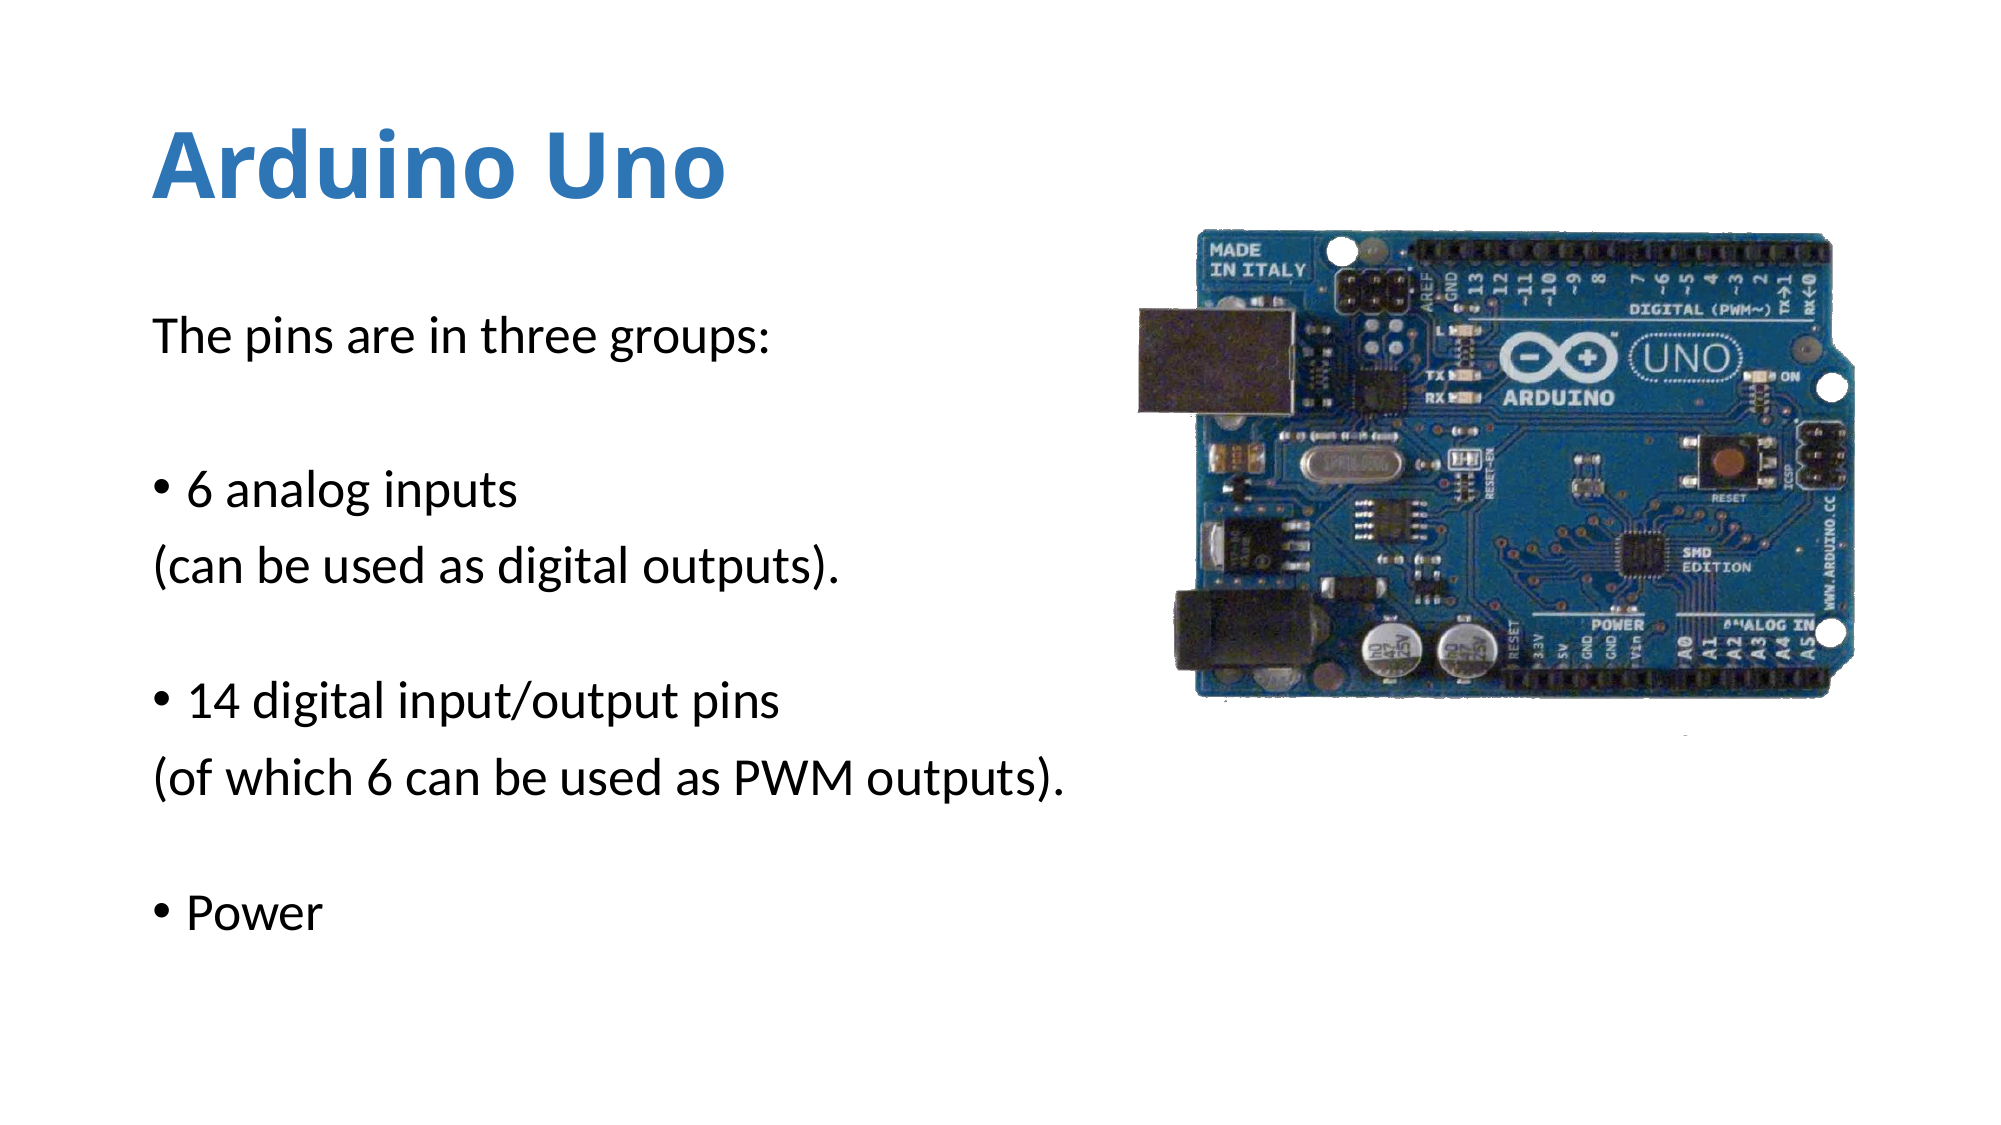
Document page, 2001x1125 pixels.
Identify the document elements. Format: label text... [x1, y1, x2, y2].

picture [1125, 194, 1888, 736]
list The pins are in three groups: 6 analog inputs (can be used as digital outputs). 14 digital input/output pins (of which 6 can be used as PWM outputs). Power [137, 299, 1863, 1014]
title Arduino Uno [137, 59, 1863, 278]
